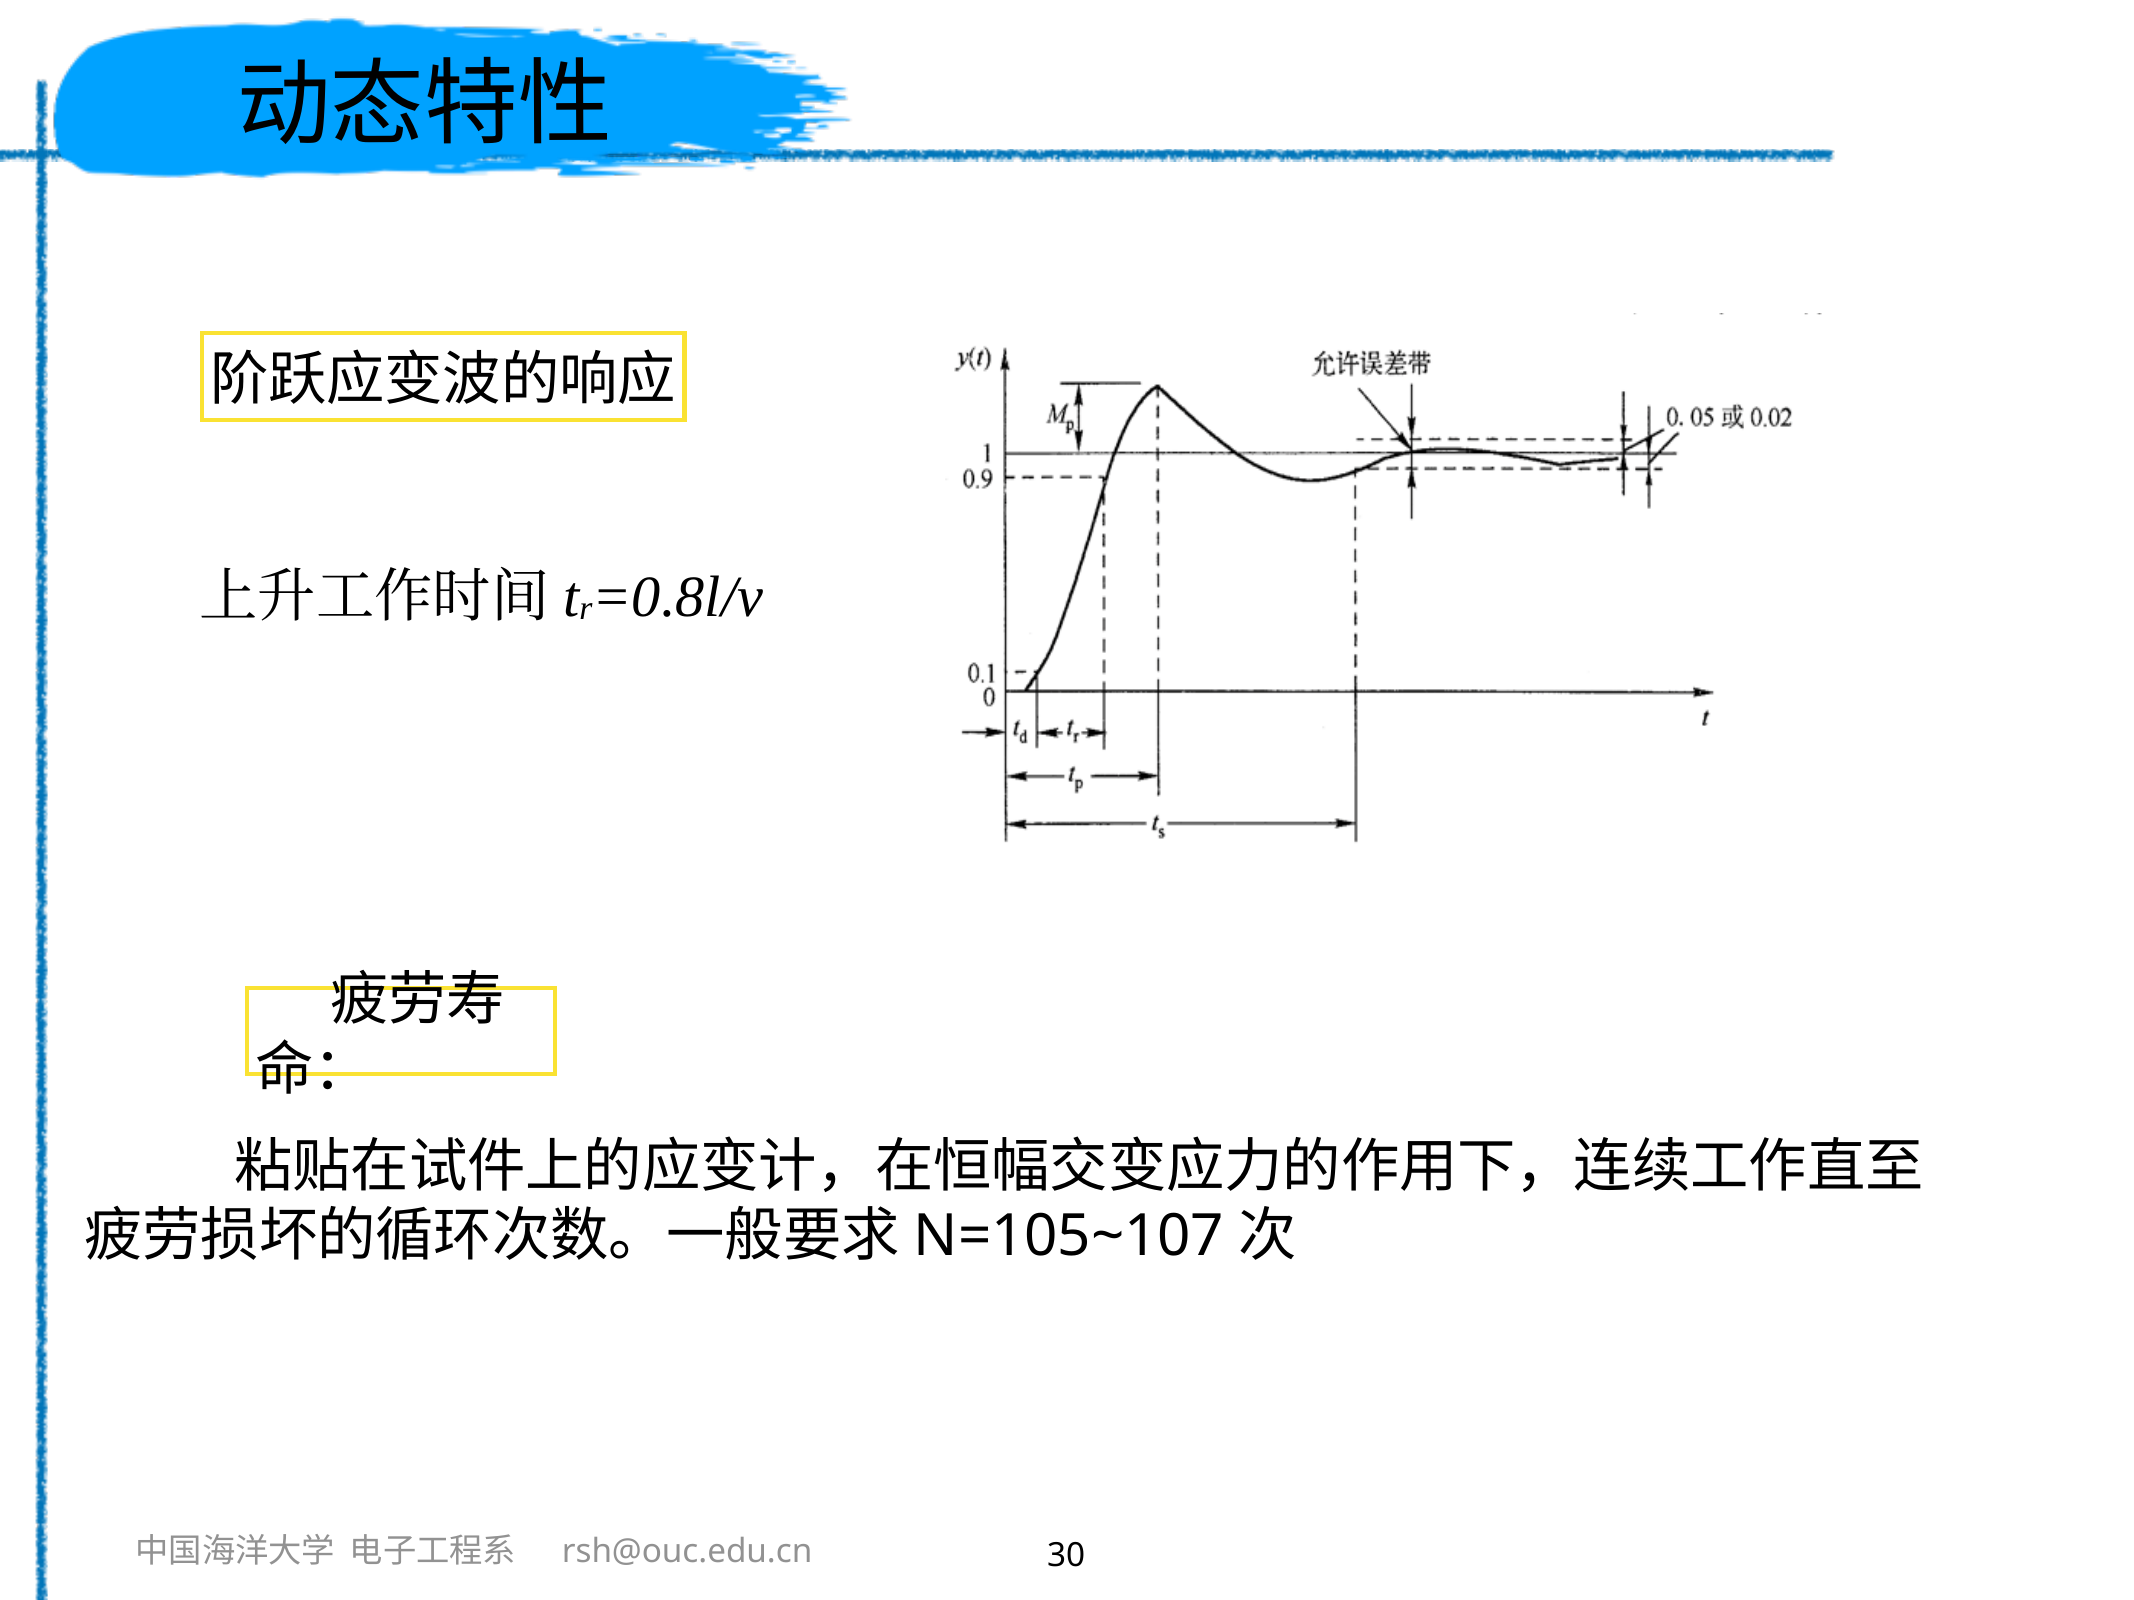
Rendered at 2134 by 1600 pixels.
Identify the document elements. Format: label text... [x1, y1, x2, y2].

picture [0, 15, 59, 1600]
picture [790, 15, 1841, 182]
text_box 阶跃应变波的响应 [201, 333, 685, 420]
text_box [914, 313, 1831, 874]
text_box 疲劳寿命： [246, 987, 556, 1075]
slide_number 30 [1037, 1524, 1095, 1579]
text_box 上升工作时间tr=0.8l/v [191, 549, 772, 637]
text_box 粘贴在试件上的应变计，在恒幅交变应力的作用下，连续工作直至疲劳损坏的循环次数。一般要求N=105~107次 [84, 1127, 1929, 1268]
title 动态特性 [58, 5, 791, 193]
